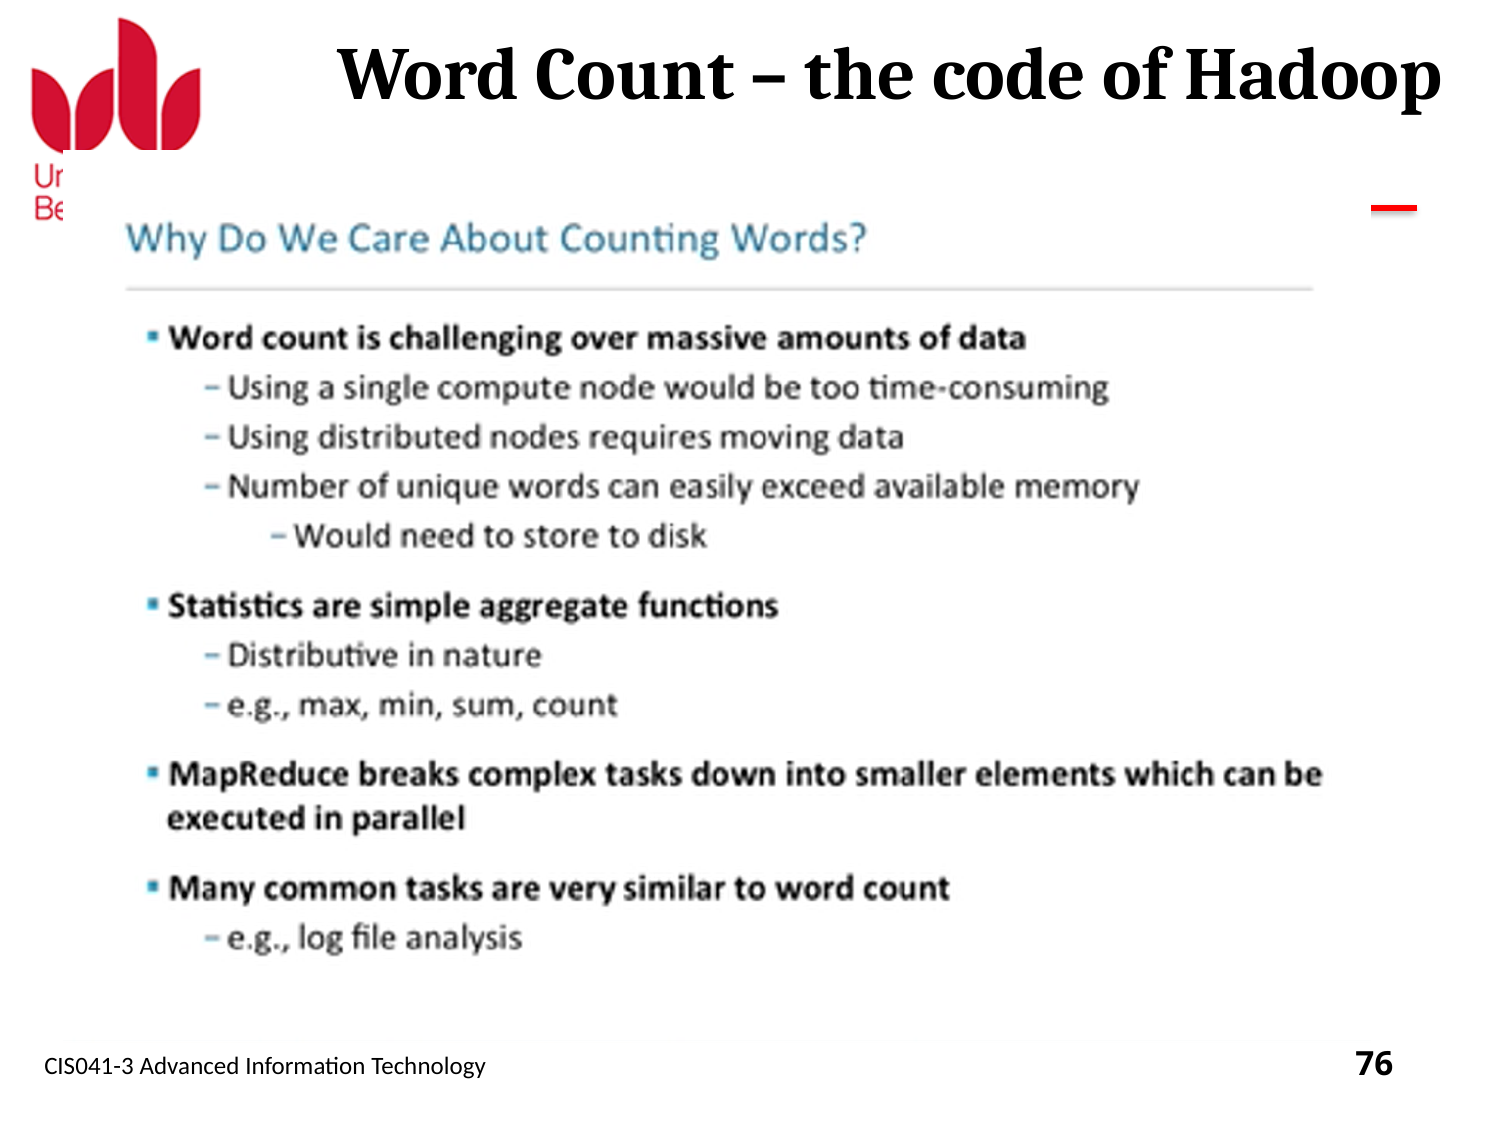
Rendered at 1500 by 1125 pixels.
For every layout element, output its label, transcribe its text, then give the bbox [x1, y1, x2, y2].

picture [0, 0, 1371, 1043]
footer CIS041-3 Advanced Information Technology [29, 1035, 514, 1095]
title Word Count – the code of Hadoop [73, 0, 1459, 140]
